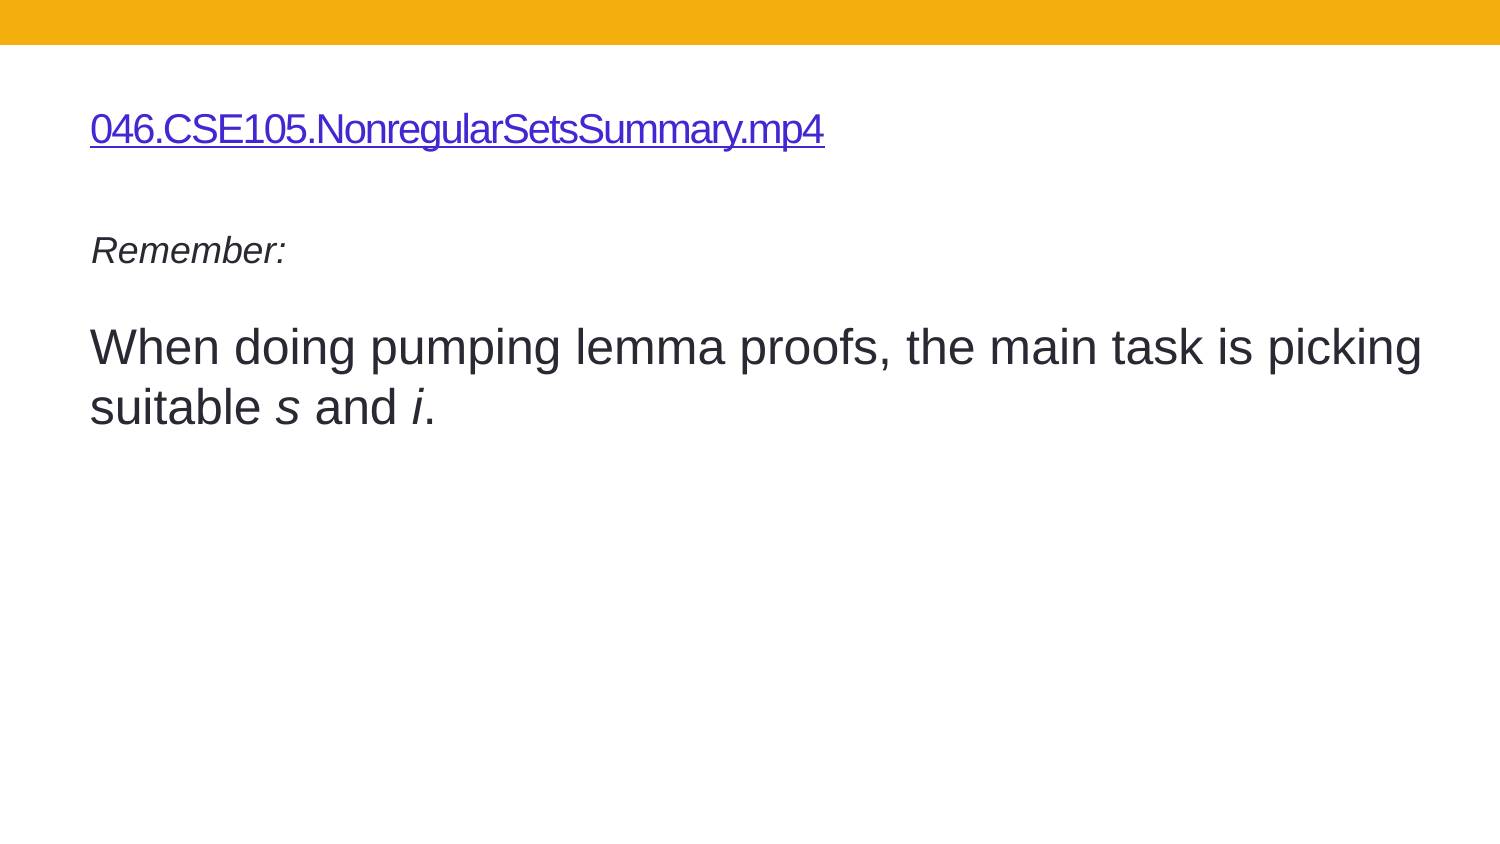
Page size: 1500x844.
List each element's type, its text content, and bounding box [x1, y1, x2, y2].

text_box When doing pumping lemma proofs, the main task is picking suitable s and i. [74, 306, 1445, 442]
title 046.CSE105.NonregularSetsSummary.mp4 [75, 65, 1425, 188]
text_box Remember: [76, 218, 302, 279]
